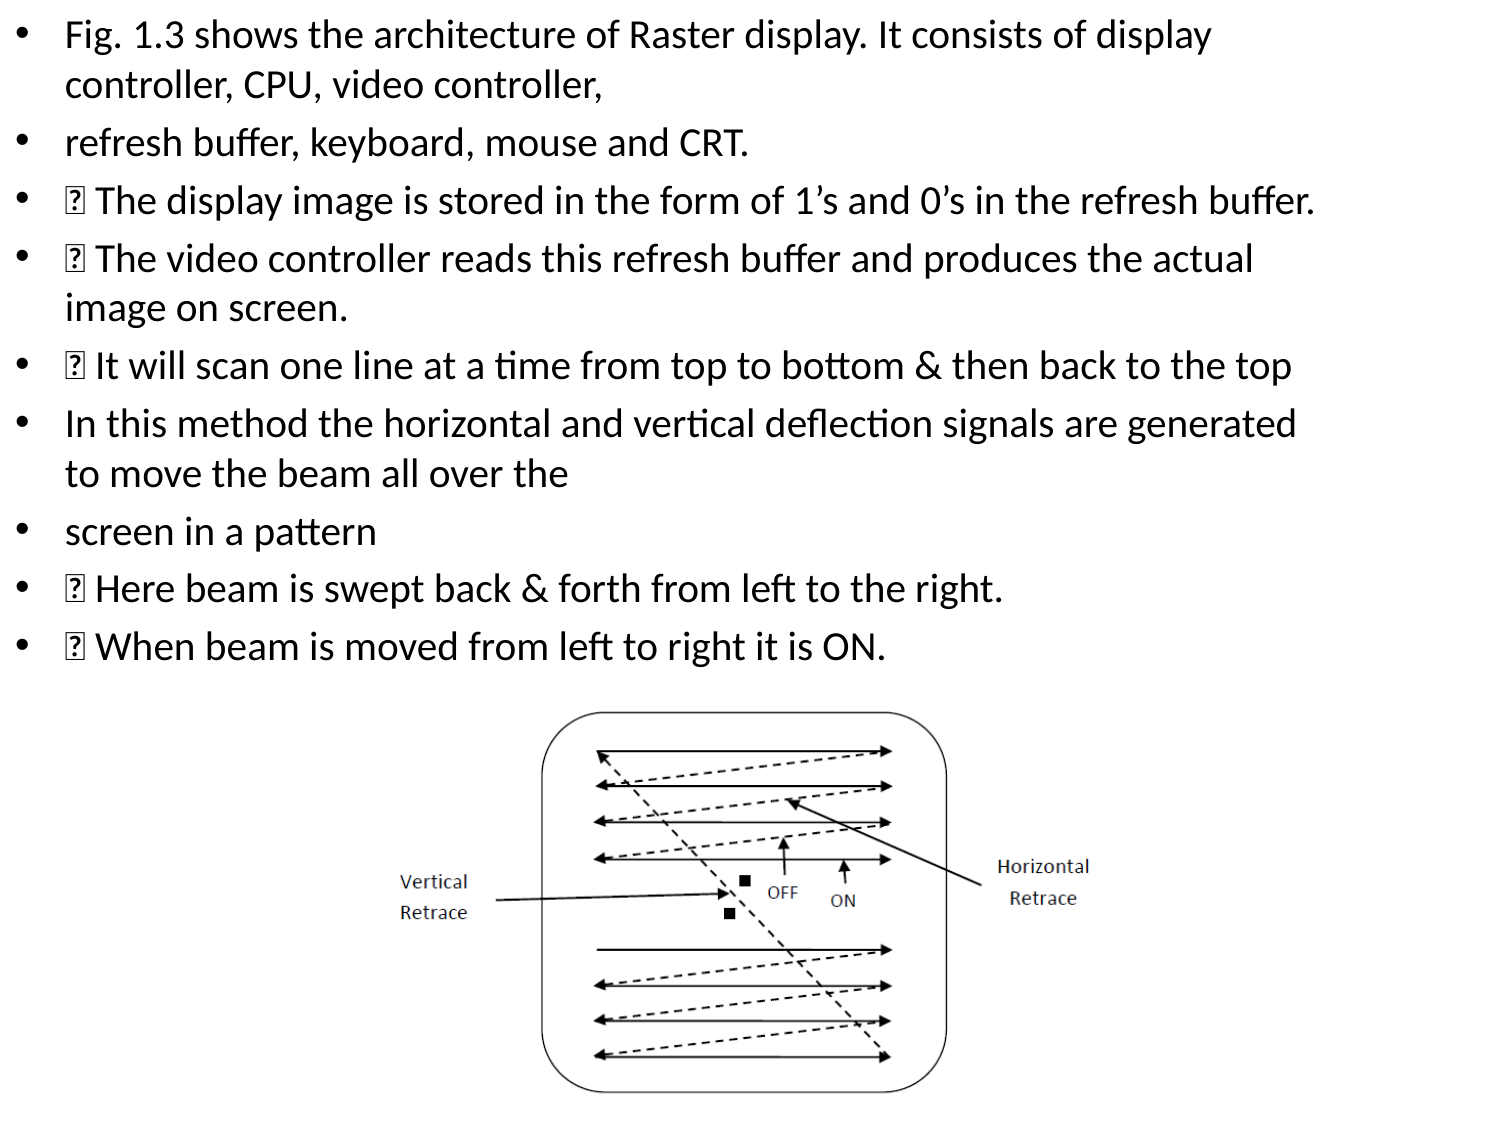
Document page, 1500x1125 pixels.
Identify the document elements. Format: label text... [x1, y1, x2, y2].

list Fig. 1.3 shows the architecture of Raster display. It consists of display controller, CPU, video controller, refresh buffer, keyboard, mouse and CRT.  The display image is stored in the form of 1’s and 0’s in the refresh buffer.  The video controller reads this refresh buffer and produces the actual image on screen.  It will scan one line at a time from top to bottom & then back to the top In this method the horizontal and vertical deflection signals are generated to move the beam all over the screen in a pattern  Here beam is swept back & forth from left to the right.  When beam is moved from left to right it is ON. [0, 0, 1350, 743]
picture [362, 699, 1130, 1125]
